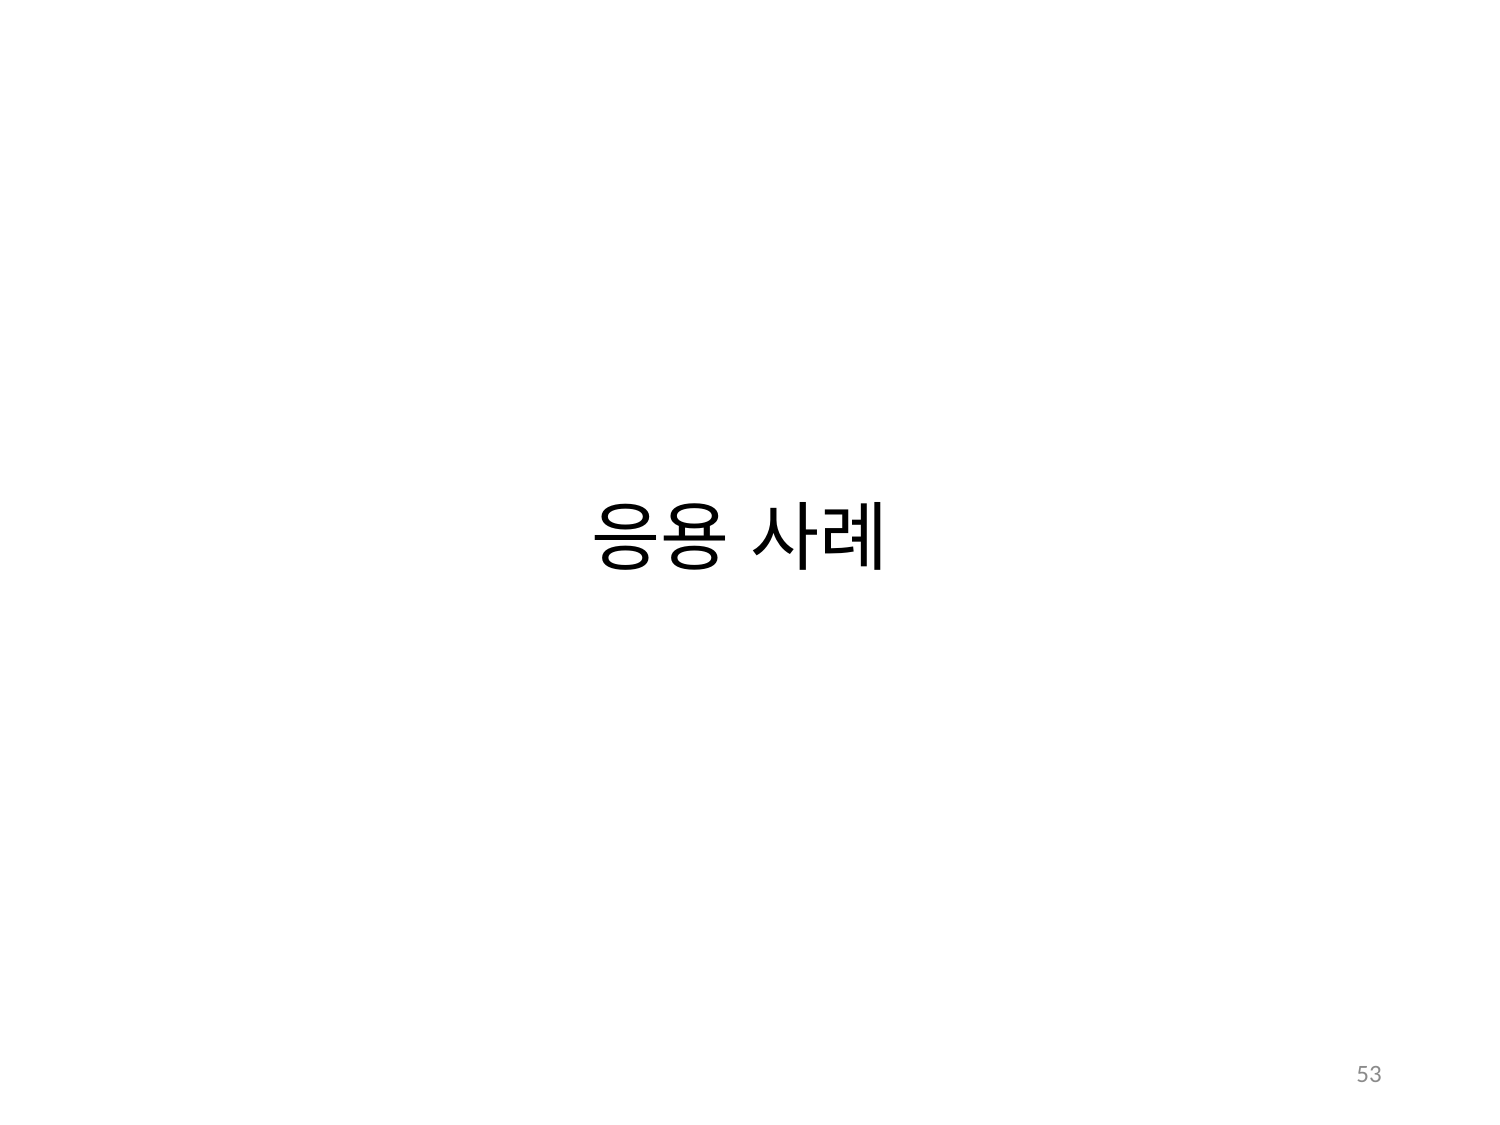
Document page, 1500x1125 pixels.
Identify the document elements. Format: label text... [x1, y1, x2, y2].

text_box 응용 사례 [190, 482, 1291, 588]
slide_number 53 [1059, 1042, 1397, 1103]
